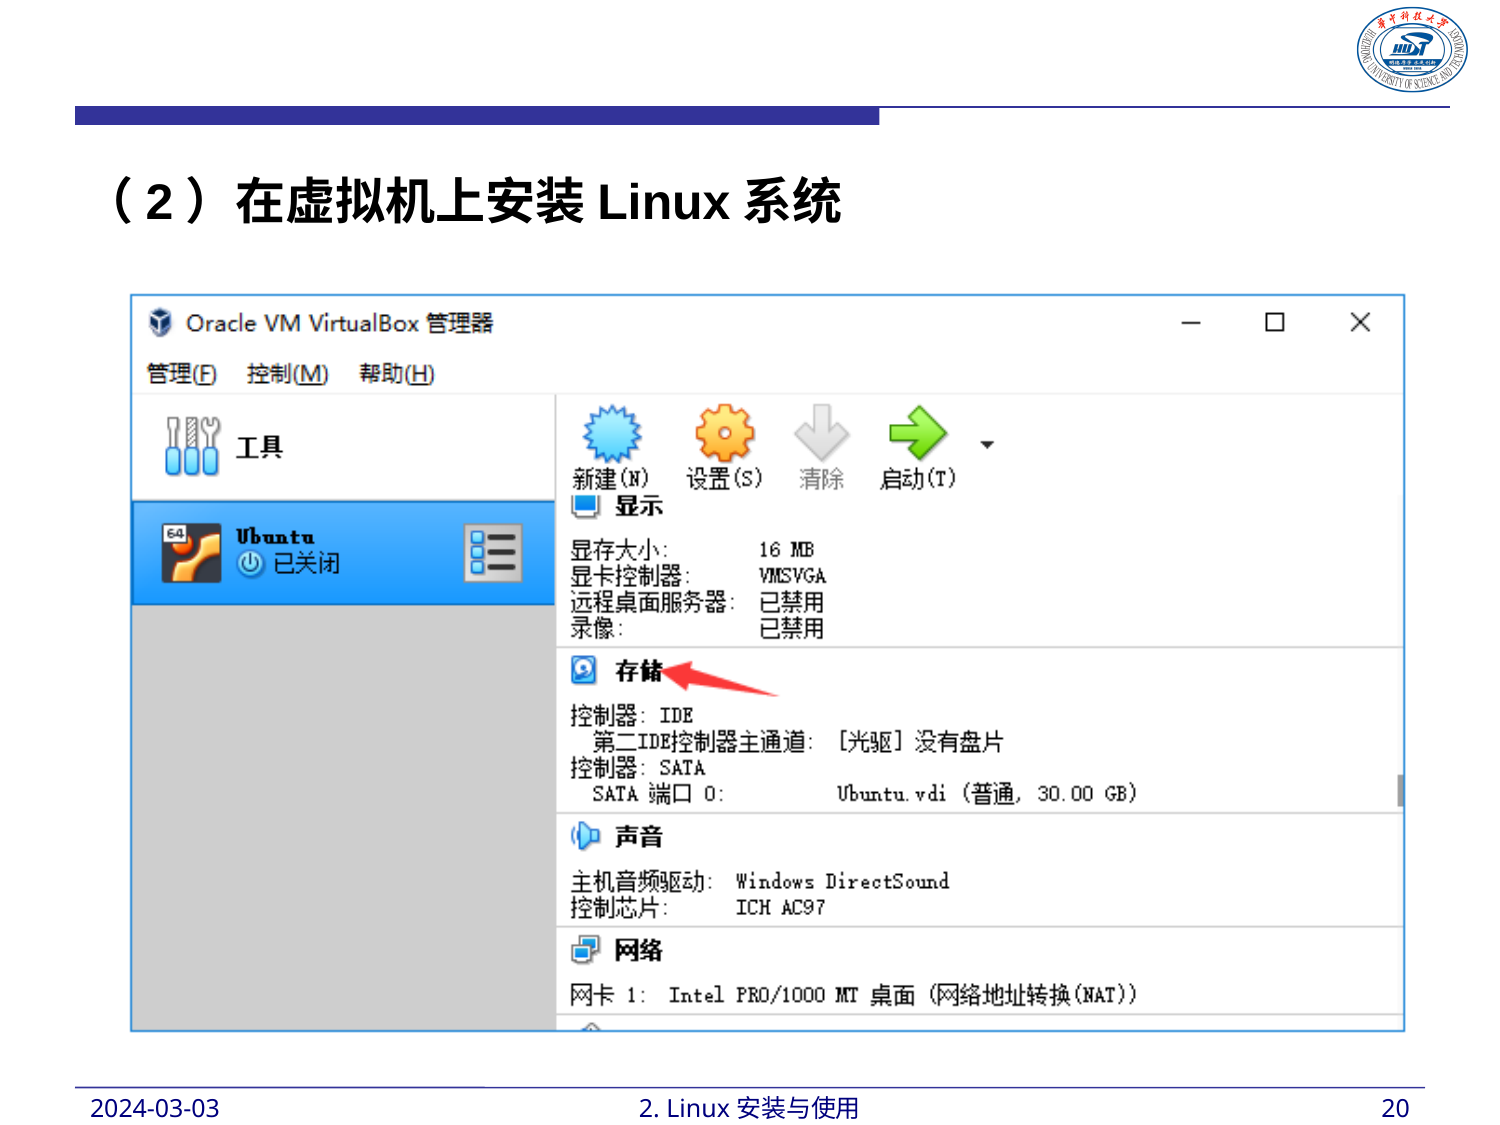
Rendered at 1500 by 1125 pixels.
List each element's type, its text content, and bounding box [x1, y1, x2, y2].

text_box （2）在虚拟机上安装Linux系统 [68, 162, 858, 238]
slide_number 20 [1100, 1084, 1425, 1125]
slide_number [75, 1084, 400, 1125]
footer 2. Linux安装与使用 [512, 1084, 988, 1125]
picture [1350, 0, 1475, 99]
picture [124, 287, 1413, 1038]
